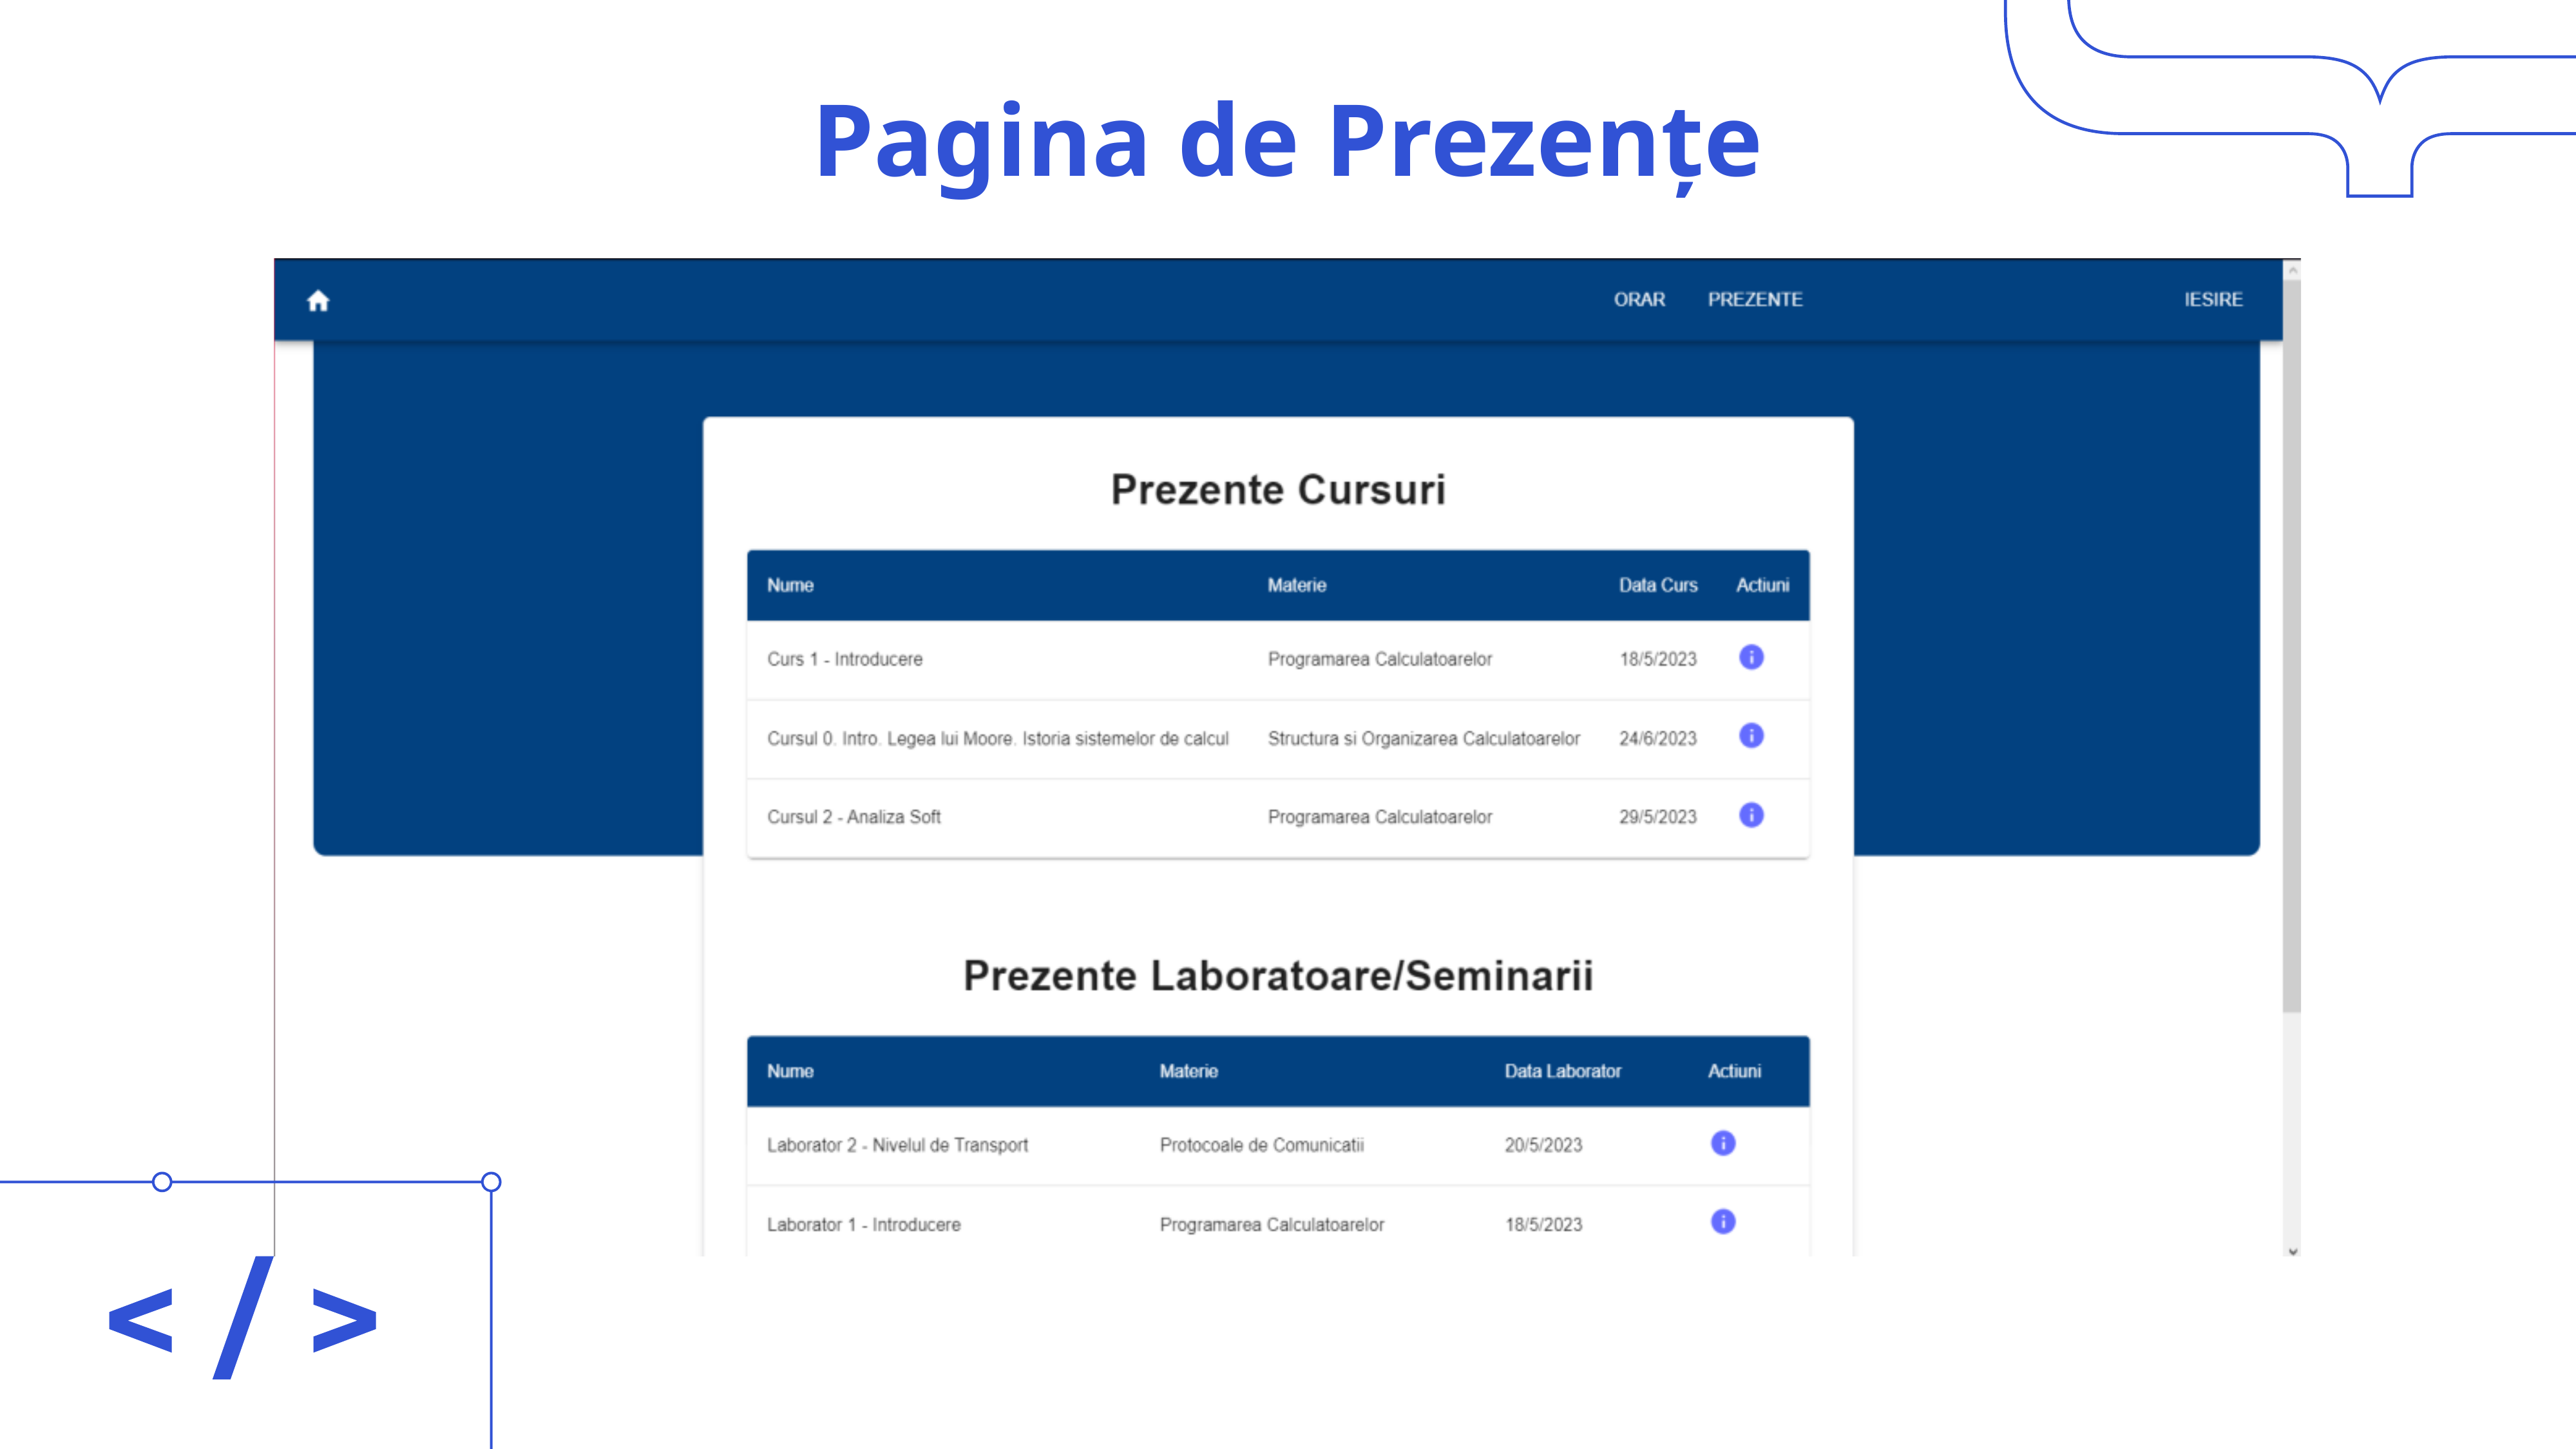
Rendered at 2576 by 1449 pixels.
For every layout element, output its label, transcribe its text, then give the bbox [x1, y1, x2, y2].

picture [274, 258, 2302, 1256]
text_box [2003, 0, 2576, 198]
text_box Pagina de Prezențe [730, 71, 1844, 201]
text_box [490, 1256, 493, 1449]
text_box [109, 1256, 376, 1379]
text_box [0, 1171, 274, 1193]
